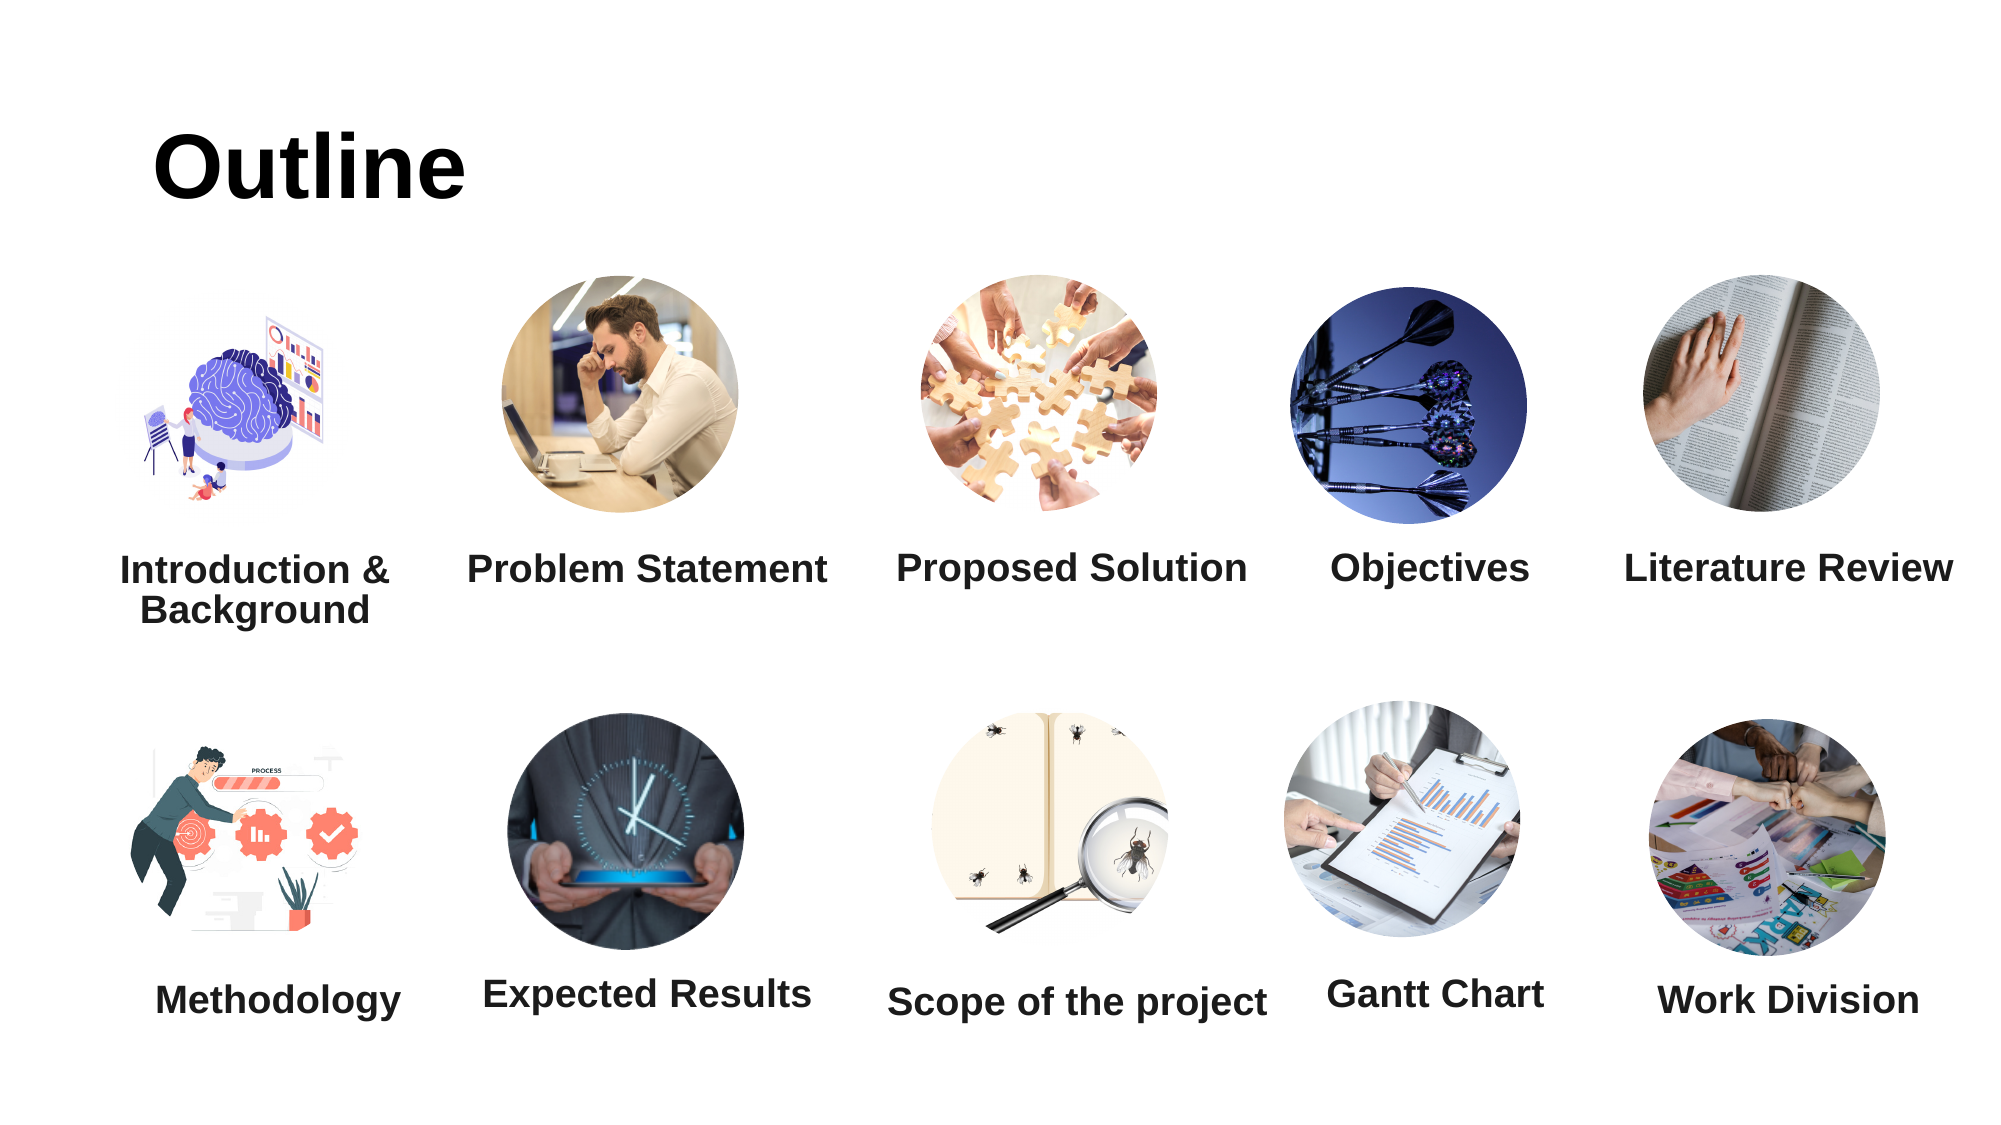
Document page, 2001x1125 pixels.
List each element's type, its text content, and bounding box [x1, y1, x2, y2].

title Outline [137, 59, 1863, 278]
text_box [850, 274, 1294, 592]
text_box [1585, 274, 1993, 592]
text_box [1249, 287, 1585, 592]
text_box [466, 712, 829, 1018]
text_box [1214, 700, 1658, 1018]
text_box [444, 275, 851, 592]
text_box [74, 289, 437, 633]
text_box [56, 706, 500, 1024]
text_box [874, 708, 1281, 1024]
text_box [1608, 719, 1970, 1024]
